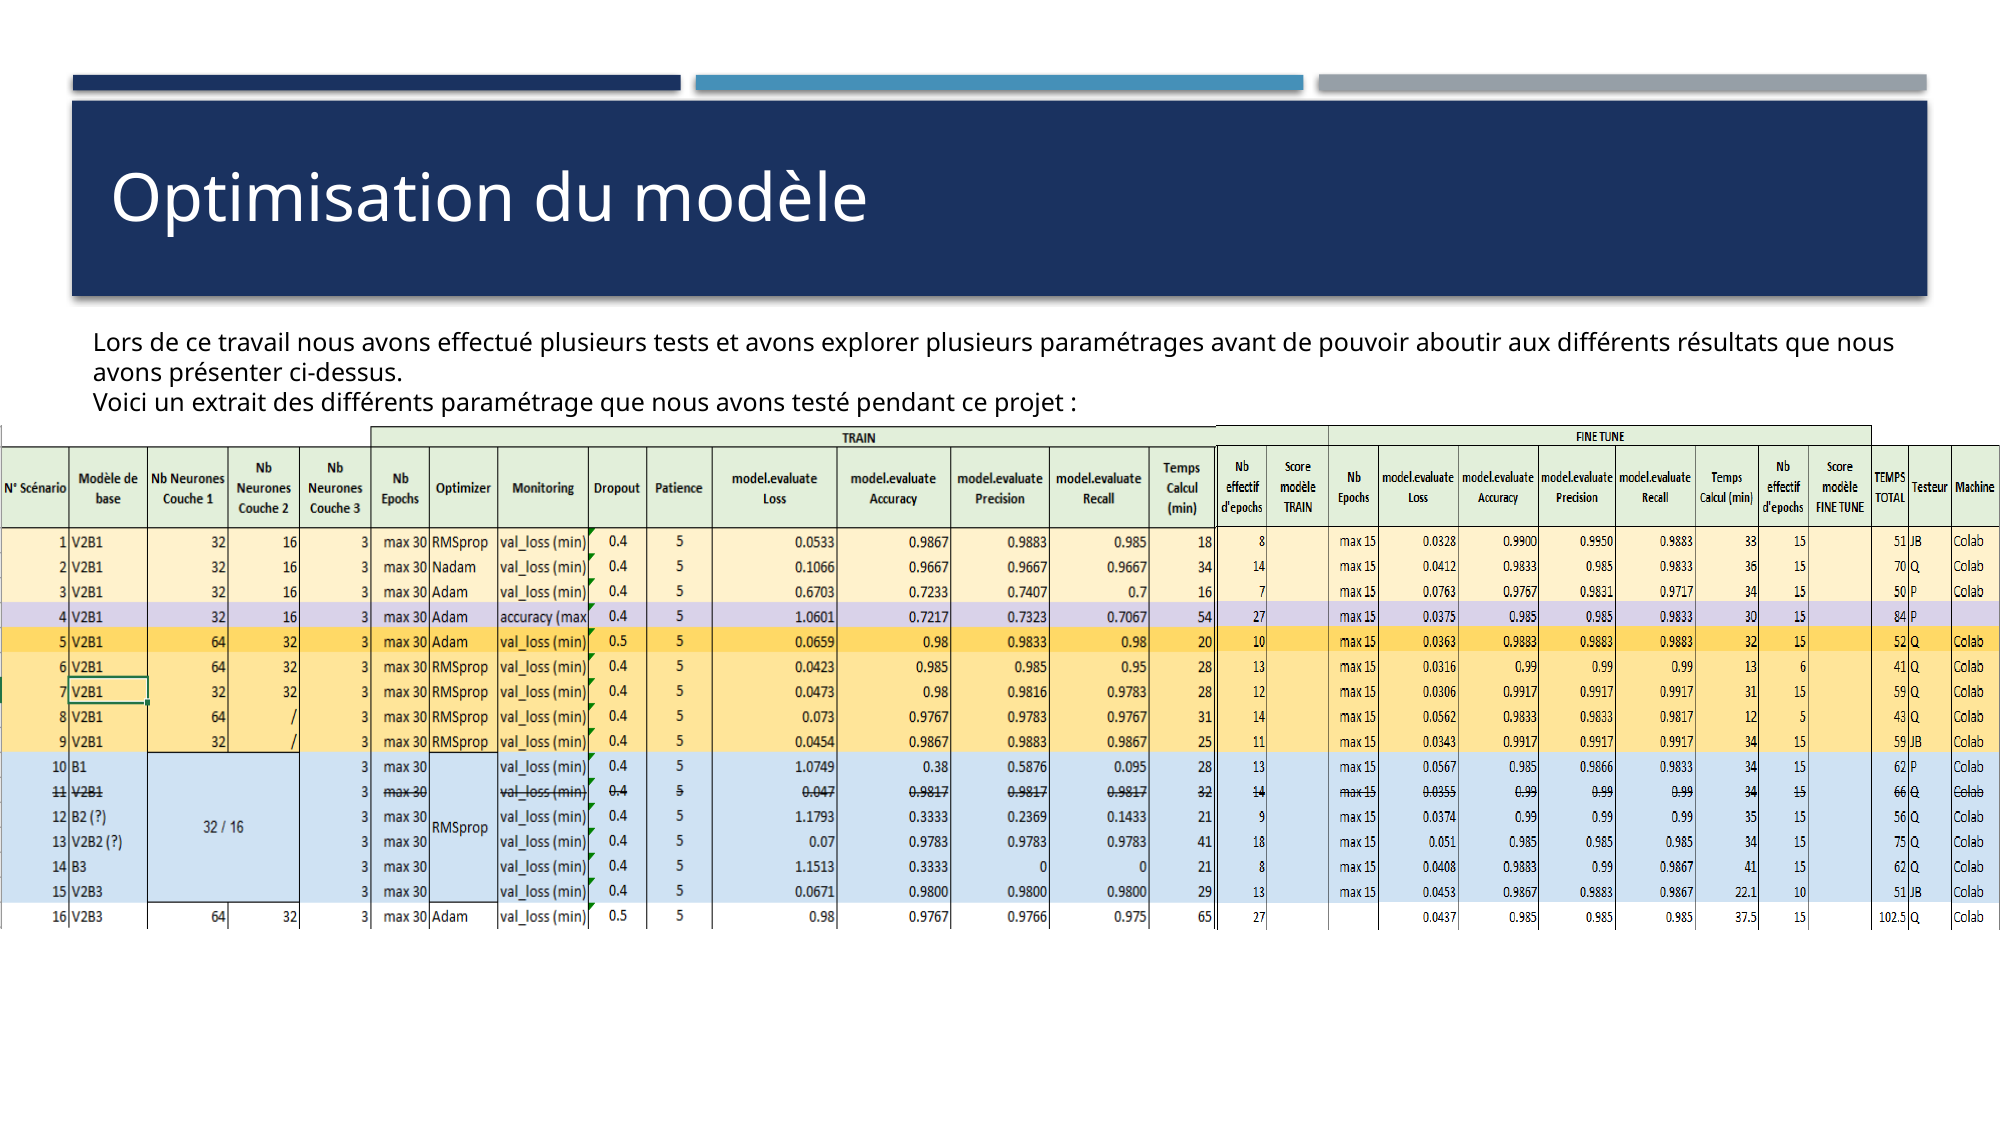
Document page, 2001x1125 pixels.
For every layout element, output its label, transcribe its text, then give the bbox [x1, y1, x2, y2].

text_box Optimisation du modèle [95, 147, 1792, 242]
picture [0, 423, 2000, 931]
text_box Lors de ce travail nous avons effectué plusieurs tests et avons explorer plusieurs paramétrages avant de pouvoir aboutir aux différents résultats que nous avons présenter ci-dessus. Voici un extrait des différents paramétrage que nous avons testé pendant ce projet : [78, 319, 1922, 423]
